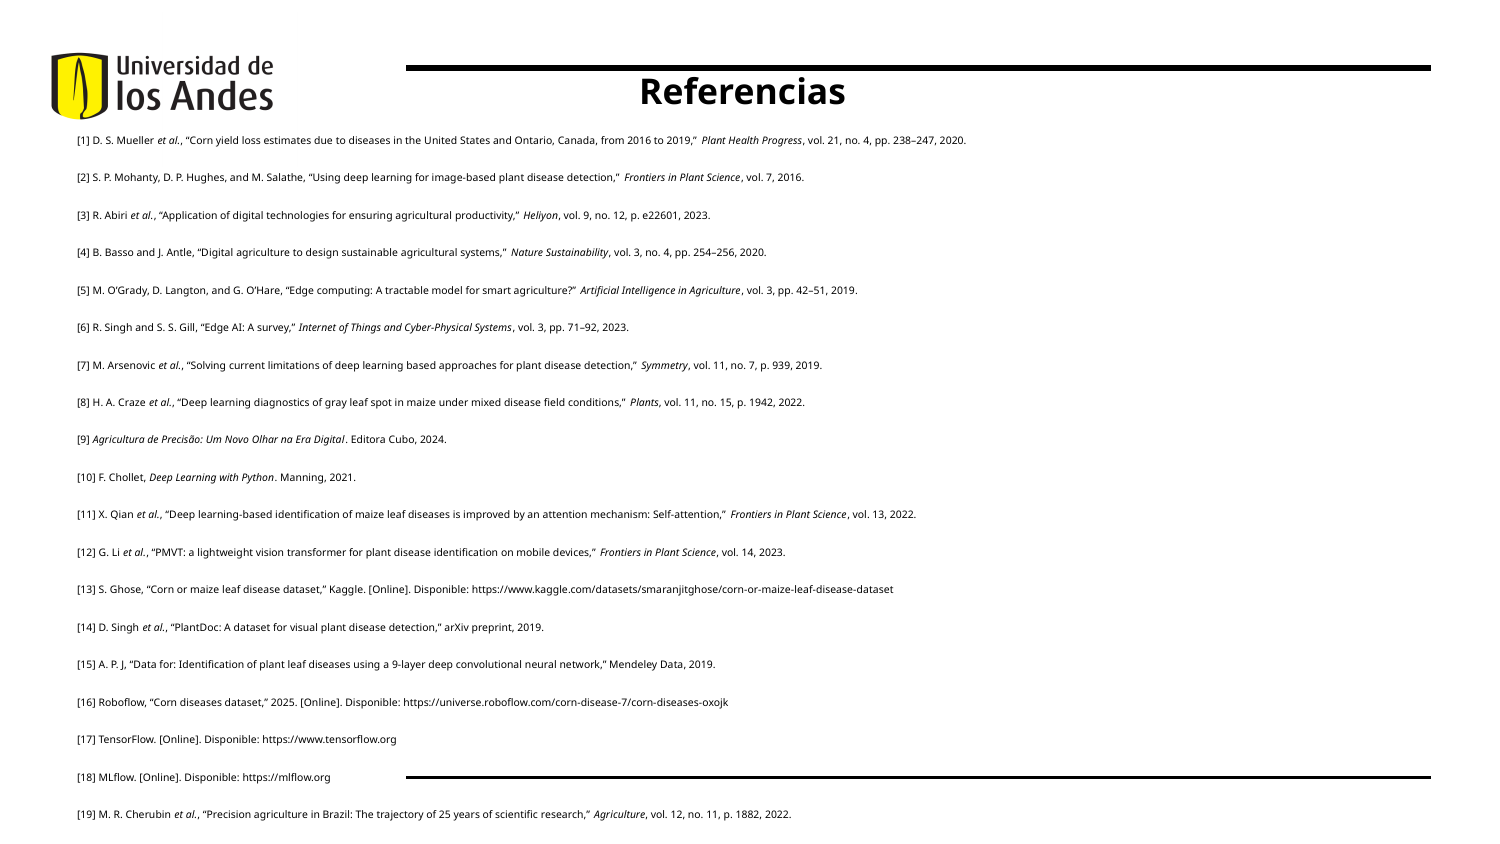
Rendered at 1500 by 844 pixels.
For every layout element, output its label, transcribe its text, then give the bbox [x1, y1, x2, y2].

title Referencias [302, 42, 1424, 139]
text_box [1] D. S. Mueller et al., “Corn yield loss estimates due to diseases in the United States and Ontario, Canada, from 2016 to 2019,” Plant Health Progress, vol. 21, no. 4, pp. 238–247, 2020. [2] S. P. Mohanty, D. P. Hughes, and M. Salathe, “Using deep learning for image-based plant disease detection,” Frontiers in Plant Science, vol. 7, 2016. [3] R. Abiri et al., “Application of digital technologies for ensuring agricultural productivity,” Heliyon, vol. 9, no. 12, p. e22601, 2023. [4] B. Basso and J. Antle, “Digital agriculture to design sustainable agricultural systems,” Nature Sustainability, vol. 3, no. 4, pp. 254–256, 2020. [5] M. O’Grady, D. Langton, and G. O’Hare, “Edge computing: A tractable model for smart agriculture?” Artificial Intelligence in Agriculture, vol. 3, pp. 42–51, 2019. [6] R. Singh and S. S. Gill, “Edge AI: A survey,” Internet of Things and Cyber-Physical Systems, vol. 3, pp. 71–92, 2023. [7] M. Arsenovic et al., “Solving current limitations of deep learning based approaches for plant disease detection,” Symmetry, vol. 11, no. 7, p. 939, 2019. [8] H. A. Craze et al., “Deep learning diagnostics of gray leaf spot in maize under mixed disease field conditions,” Plants, vol. 11, no. 15, p. 1942, 2022. [9] Agricultura de Precisão: Um Novo Olhar na Era Digital. Editora Cubo, 2024. [10] F. Chollet, Deep Learning with Python. Manning, 2021. [11] X. Qian et al., “Deep learning-based identification of maize leaf diseases is improved by an attention mechanism: Self-attention,” Frontiers in Plant Science, vol. 13, 2022. [12] G. Li et al., “PMVT: a lightweight vision transformer for plant disease identification on mobile devices,” Frontiers in Plant Science, vol. 14, 2023. [13] S. Ghose, “Corn or maize leaf disease dataset,” Kaggle. [Online]. Disponible: https://www.kaggle.com/datasets/smaranjitghose/corn-or-maize-leaf-disease-dataset [14] D. Singh et al., “PlantDoc: A dataset for visual plant disease detection,” arXiv preprint, 2019. [15] A. P. J, “Data for: Identification of plant leaf diseases using a 9-layer deep convolutional neural network,” Mendeley Data, 2019. [16] Roboflow, “Corn diseases dataset,” 2025. [Online]. Disponible: https://universe.roboflow.com/corn-disease-7/corn-diseases-oxojk [17] TensorFlow. [Online]. Disponible: https://www.tensorflow.org [18] MLflow. [Online]. Disponible: https://mlflow.org [19] M. R. Cherubin et al., “Precision agriculture in Brazil: The trajectory of 25 years of scientific research,” Agriculture, vol. 12, no. 11, p. 1882, 2022. [62, 139, 1198, 836]
picture [28, 12, 298, 167]
